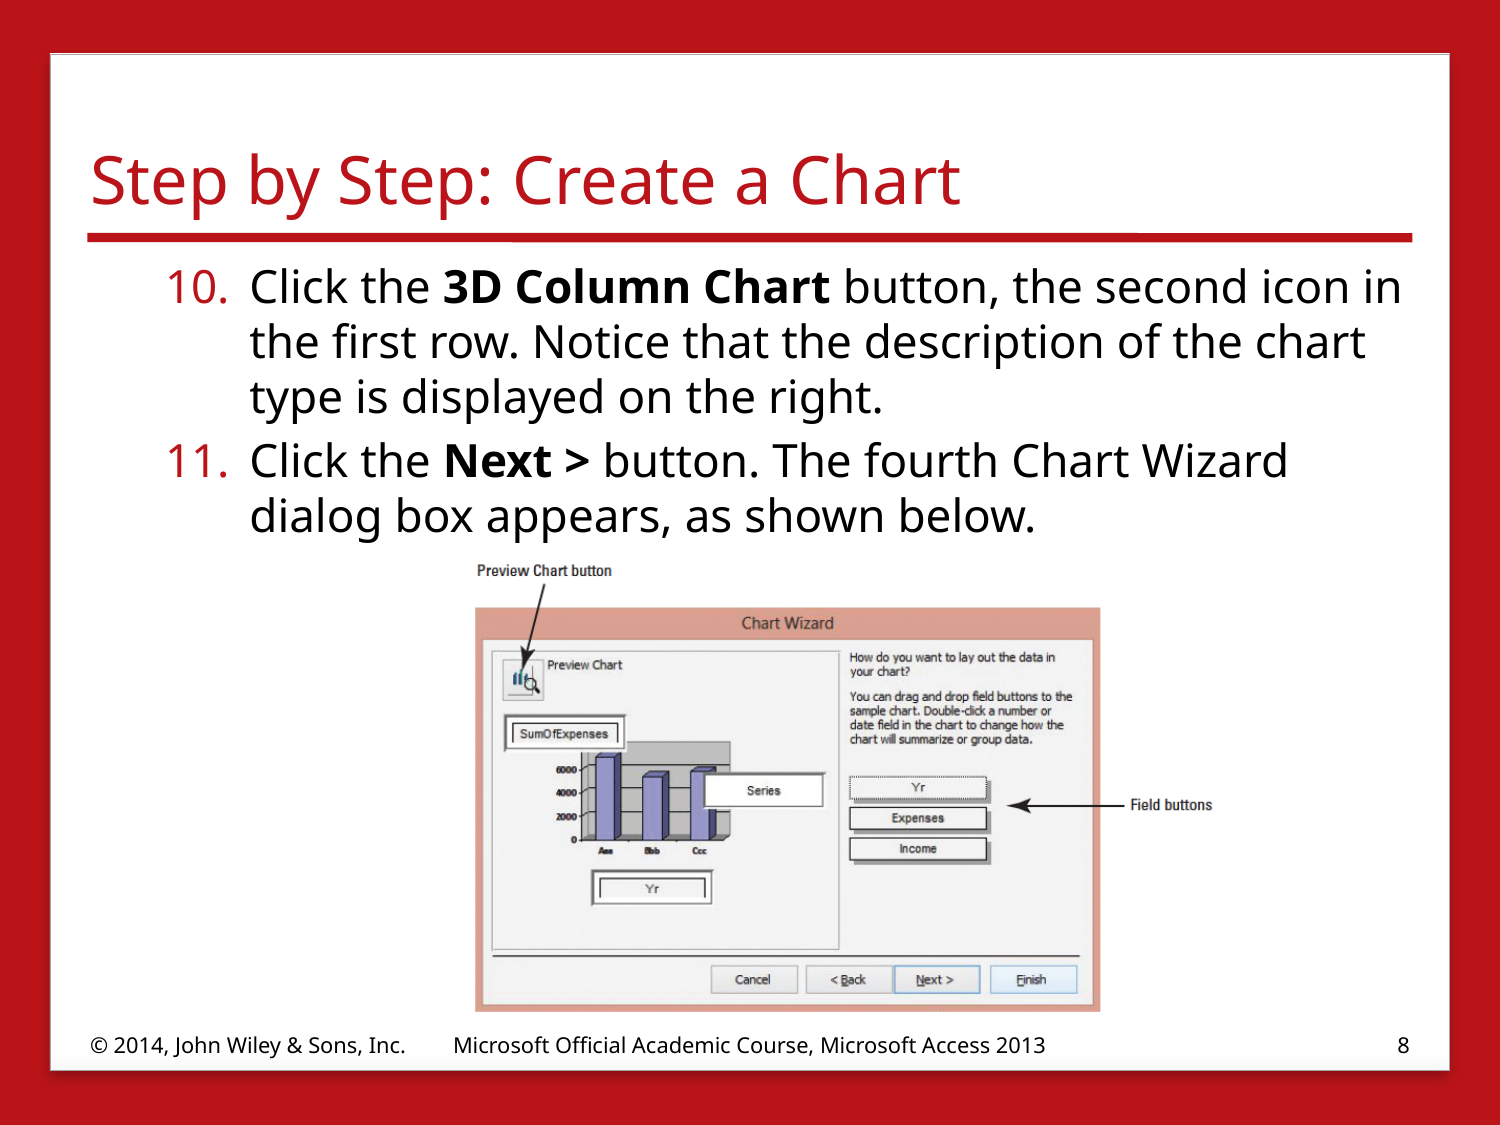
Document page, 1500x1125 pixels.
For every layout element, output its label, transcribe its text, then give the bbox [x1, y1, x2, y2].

footer Microsoft Official Academic Course, Microsoft Access 2013 [431, 1024, 1069, 1103]
slide_number © 2014, John Wiley & Sons, Inc. [74, 1024, 426, 1103]
title Step by Step: Create a Chart [74, 74, 1426, 226]
list Click the 3D Column Chart button, the second icon in the first row. Notice that the description of the chart type is displayed on the right. Click the Next > button. The fourth Chart Wizard dialog box appears, as shown below. [75, 249, 1425, 1063]
picture [469, 553, 1221, 1015]
slide_number 8 [1074, 1024, 1426, 1103]
